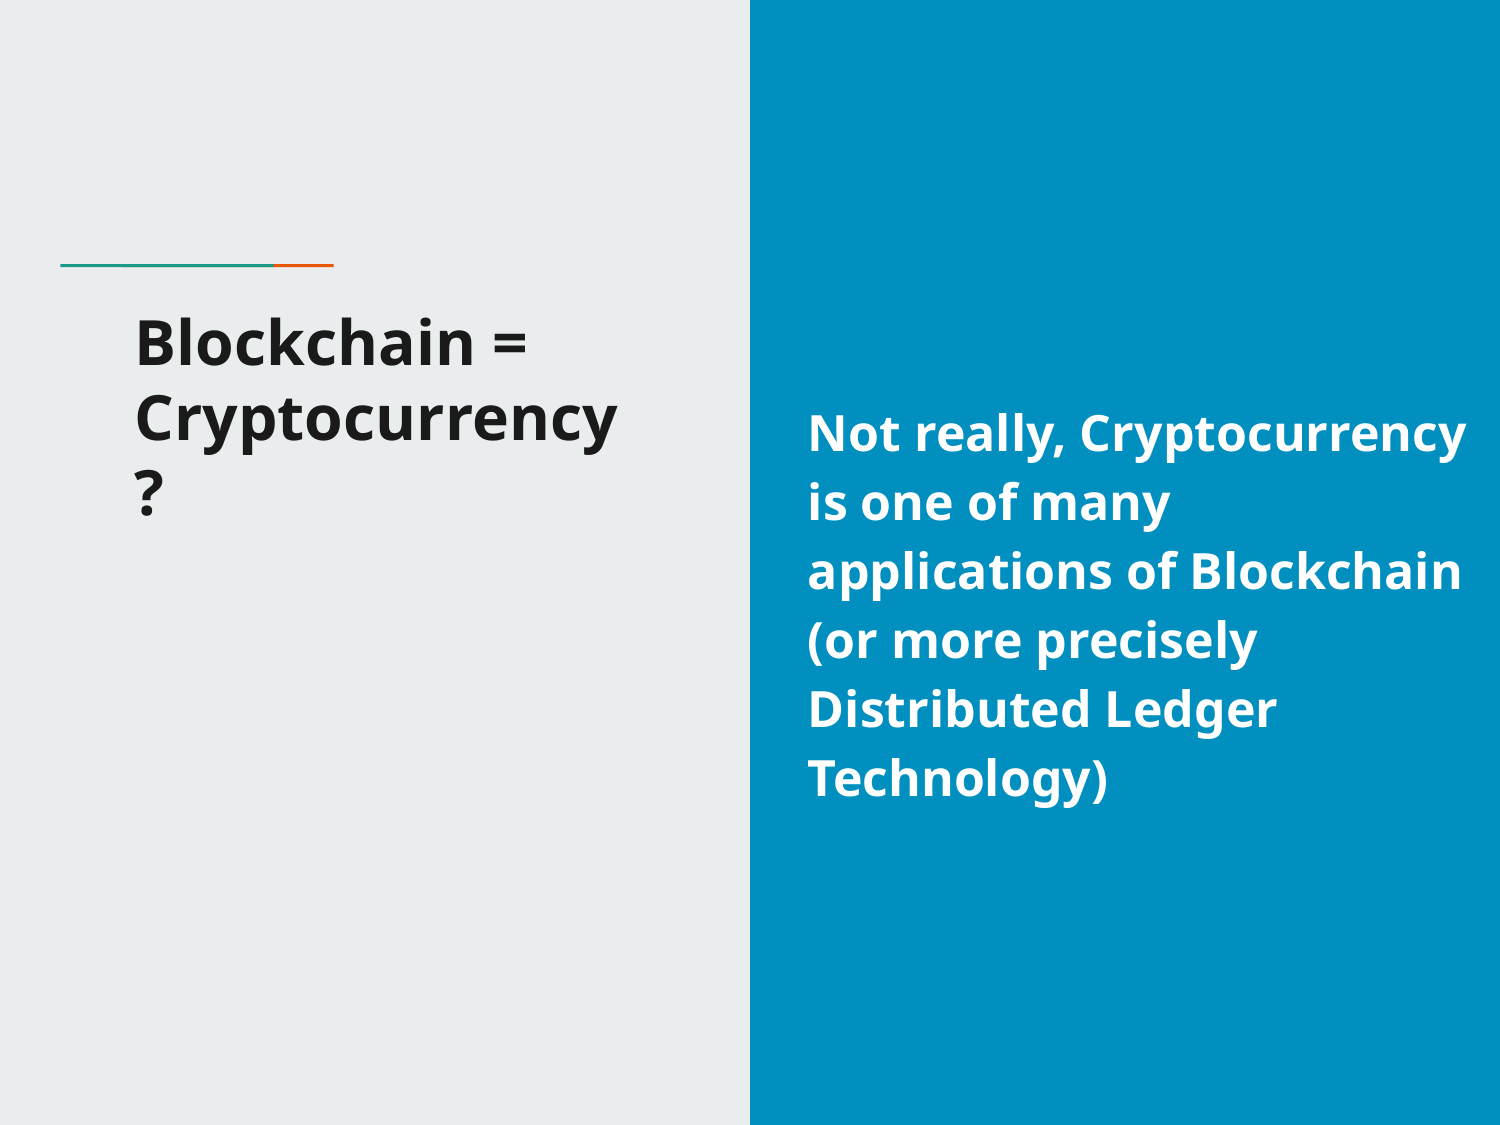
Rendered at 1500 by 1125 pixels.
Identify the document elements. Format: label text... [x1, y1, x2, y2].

title Blockchain = Cryptocurrency ? [119, 288, 681, 658]
list Not really, Cryptocurrency is one of many applications of Blockchain (or more precisely Distributed Ledger Technology) [792, 377, 1500, 873]
